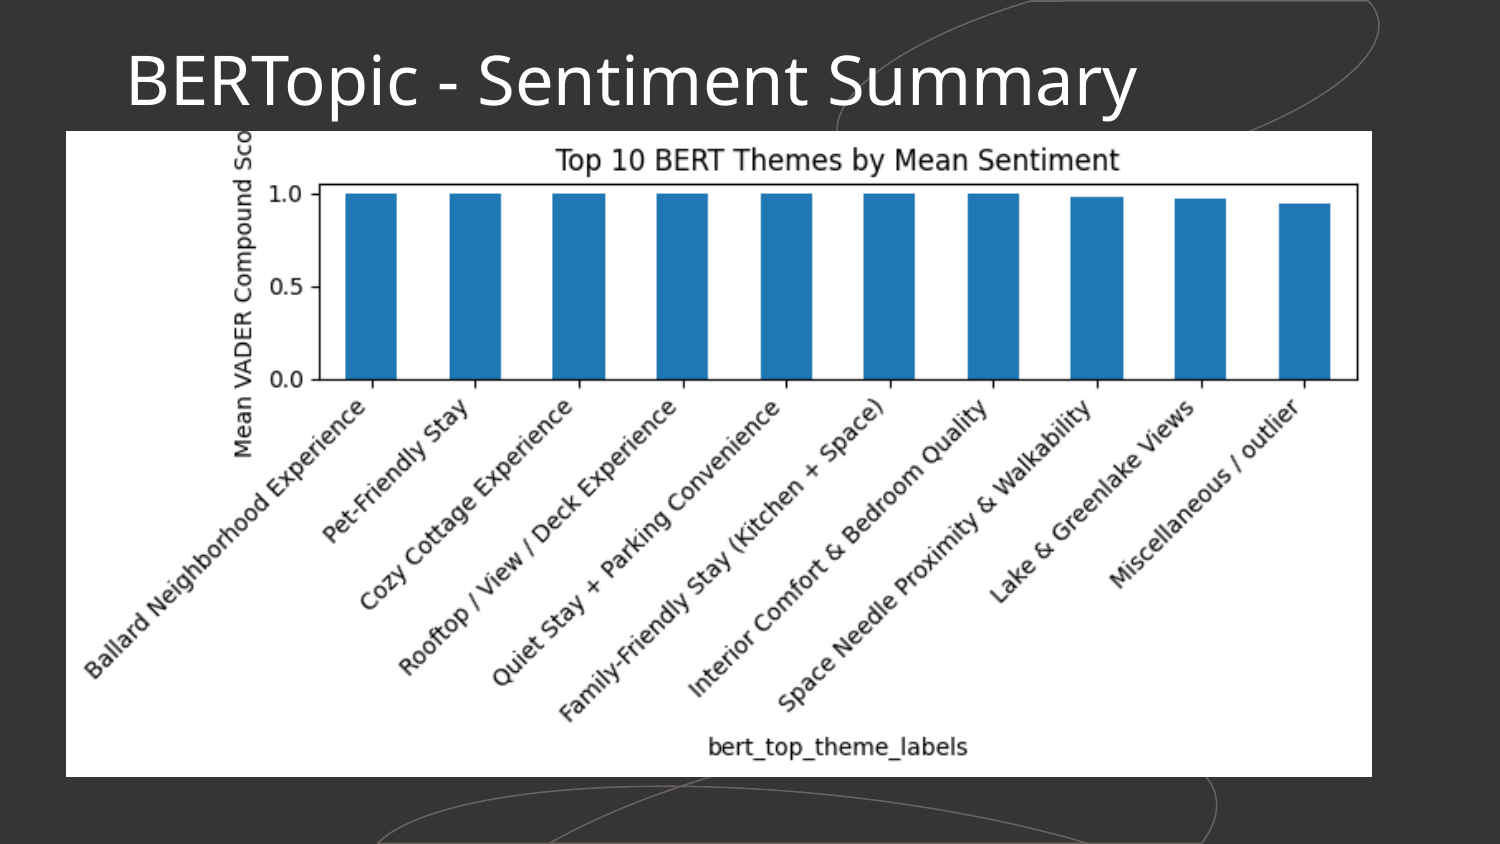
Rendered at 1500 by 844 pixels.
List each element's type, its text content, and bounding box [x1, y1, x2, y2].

picture [66, 131, 1372, 777]
text_box BERTopic - Sentiment Summary [110, 12, 1405, 155]
